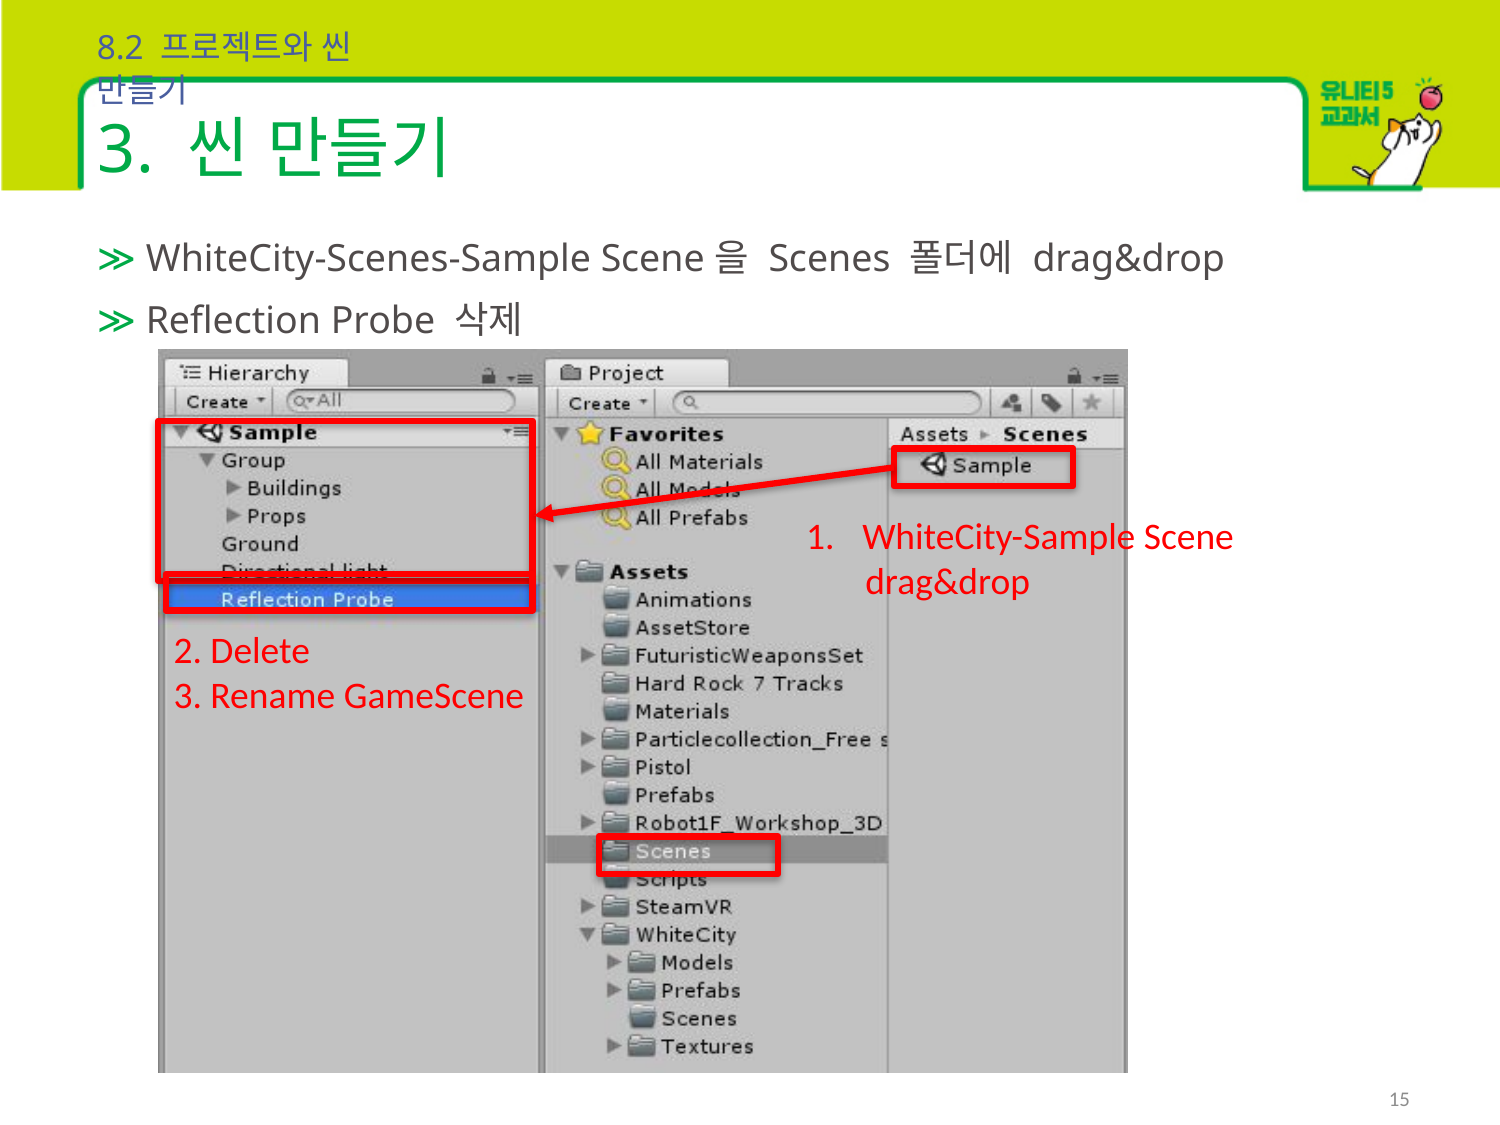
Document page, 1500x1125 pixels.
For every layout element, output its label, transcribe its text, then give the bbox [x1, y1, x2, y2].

title 3. 씬 만들기 [82, 61, 1413, 193]
list WhiteCity-Scenes-Sample Scene을 Scenes 폴더에 drag&drop Reflection Probe 삭제 [81, 222, 1413, 994]
text_box WhiteCity-Sample Scene drag&drop [1133, 505, 1258, 610]
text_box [533, 467, 895, 516]
slide_number 15 [1074, 1074, 1425, 1123]
list 8.2 프로젝트와 씬 만들기 [81, 14, 457, 62]
picture [0, 0, 1500, 1125]
